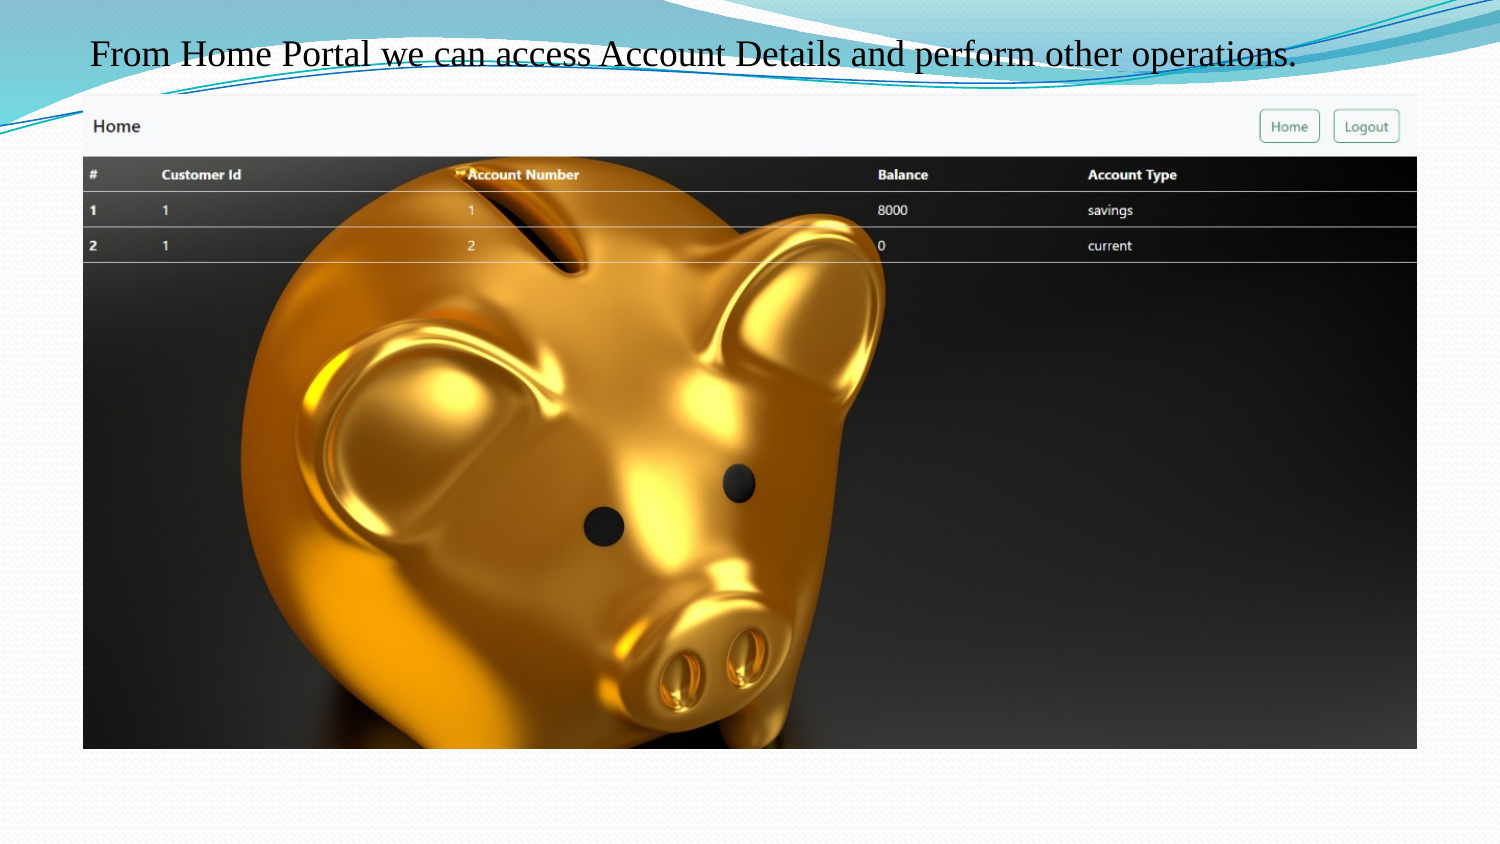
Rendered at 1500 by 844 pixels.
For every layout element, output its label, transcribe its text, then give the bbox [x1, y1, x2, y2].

picture [83, 94, 1417, 750]
text_box From Home Portal we can access Account Details and perform other operations. [75, 21, 1450, 82]
